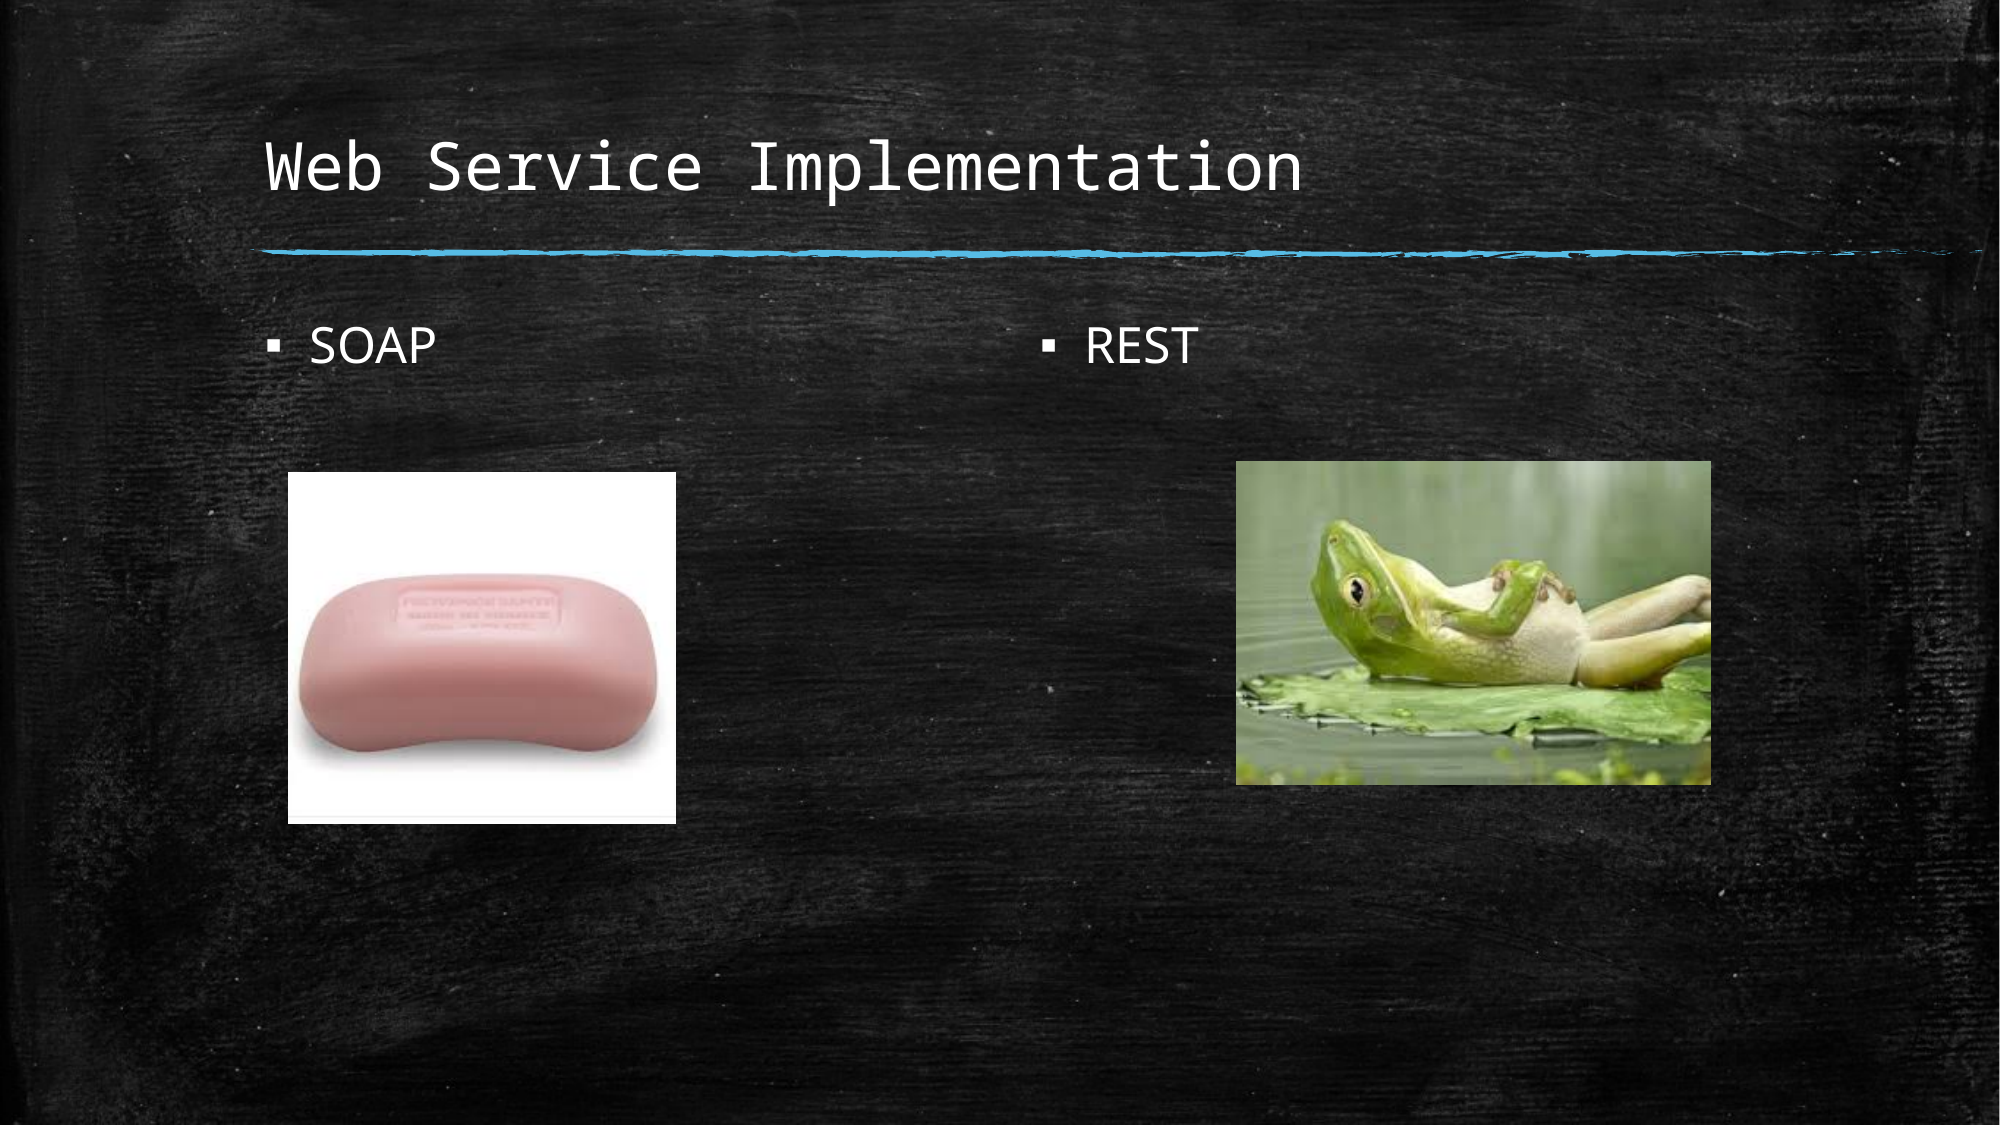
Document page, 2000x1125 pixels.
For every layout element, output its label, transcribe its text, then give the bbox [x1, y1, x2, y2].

list REST [1024, 312, 1750, 1013]
picture [0, 0, 2000, 1125]
title Web Service Implementation [249, 45, 1750, 213]
list SOAP [249, 312, 975, 1013]
